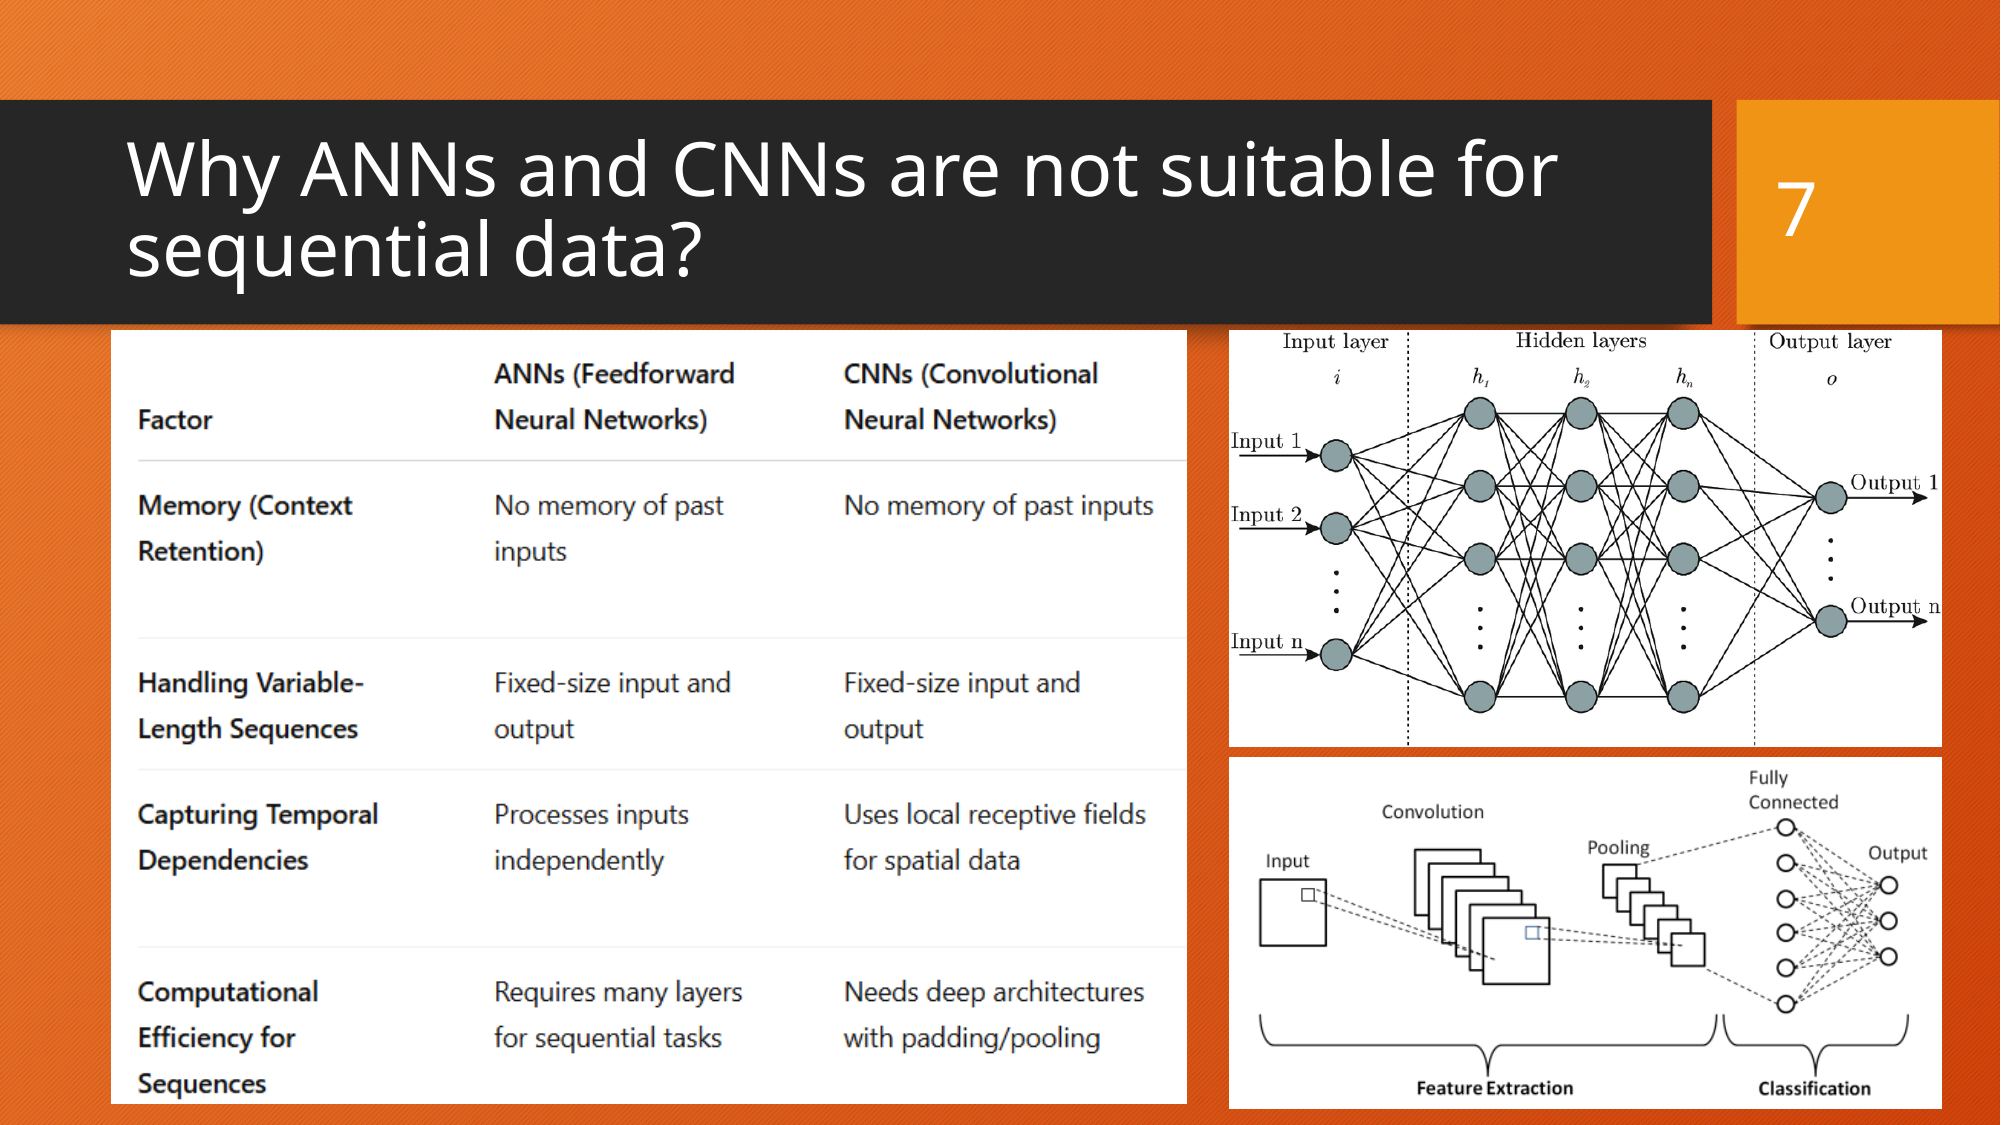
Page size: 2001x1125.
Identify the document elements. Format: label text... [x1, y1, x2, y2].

slide_number 7 [1760, 123, 1950, 303]
picture [0, 325, 2000, 748]
title Why ANNs and CNNs are not suitable for sequential data? [111, 123, 1689, 301]
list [111, 330, 1187, 1105]
picture [1229, 757, 1942, 1110]
